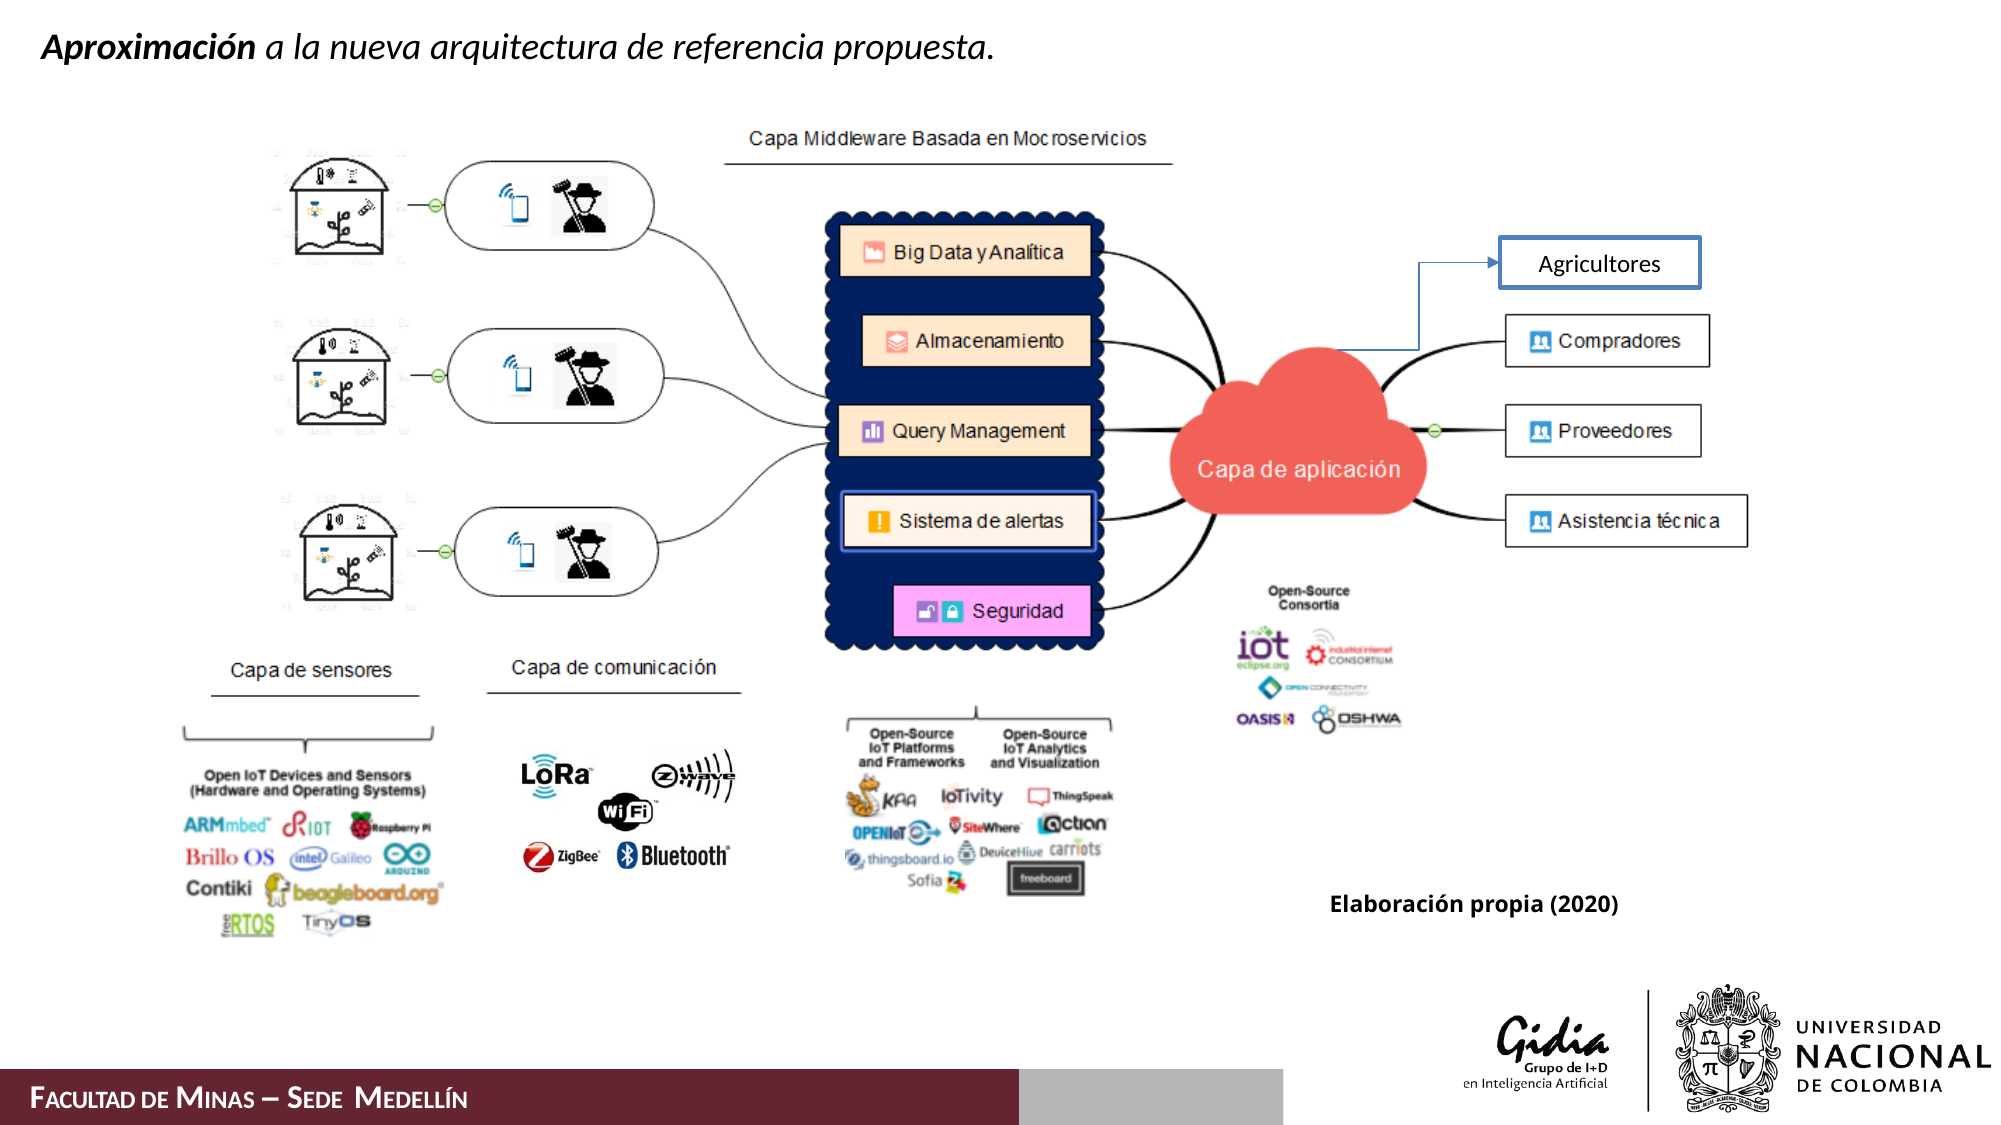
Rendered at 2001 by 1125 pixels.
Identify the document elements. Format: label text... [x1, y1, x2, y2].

picture [512, 747, 743, 882]
text_box Aproximación a la nueva arquitectura de referencia propuesta. [26, 14, 1012, 75]
picture [174, 719, 446, 946]
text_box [1337, 262, 1501, 351]
picture [1463, 983, 1992, 1113]
picture [211, 106, 1754, 908]
text_box Elaboración propia (2020) [1314, 881, 1725, 924]
